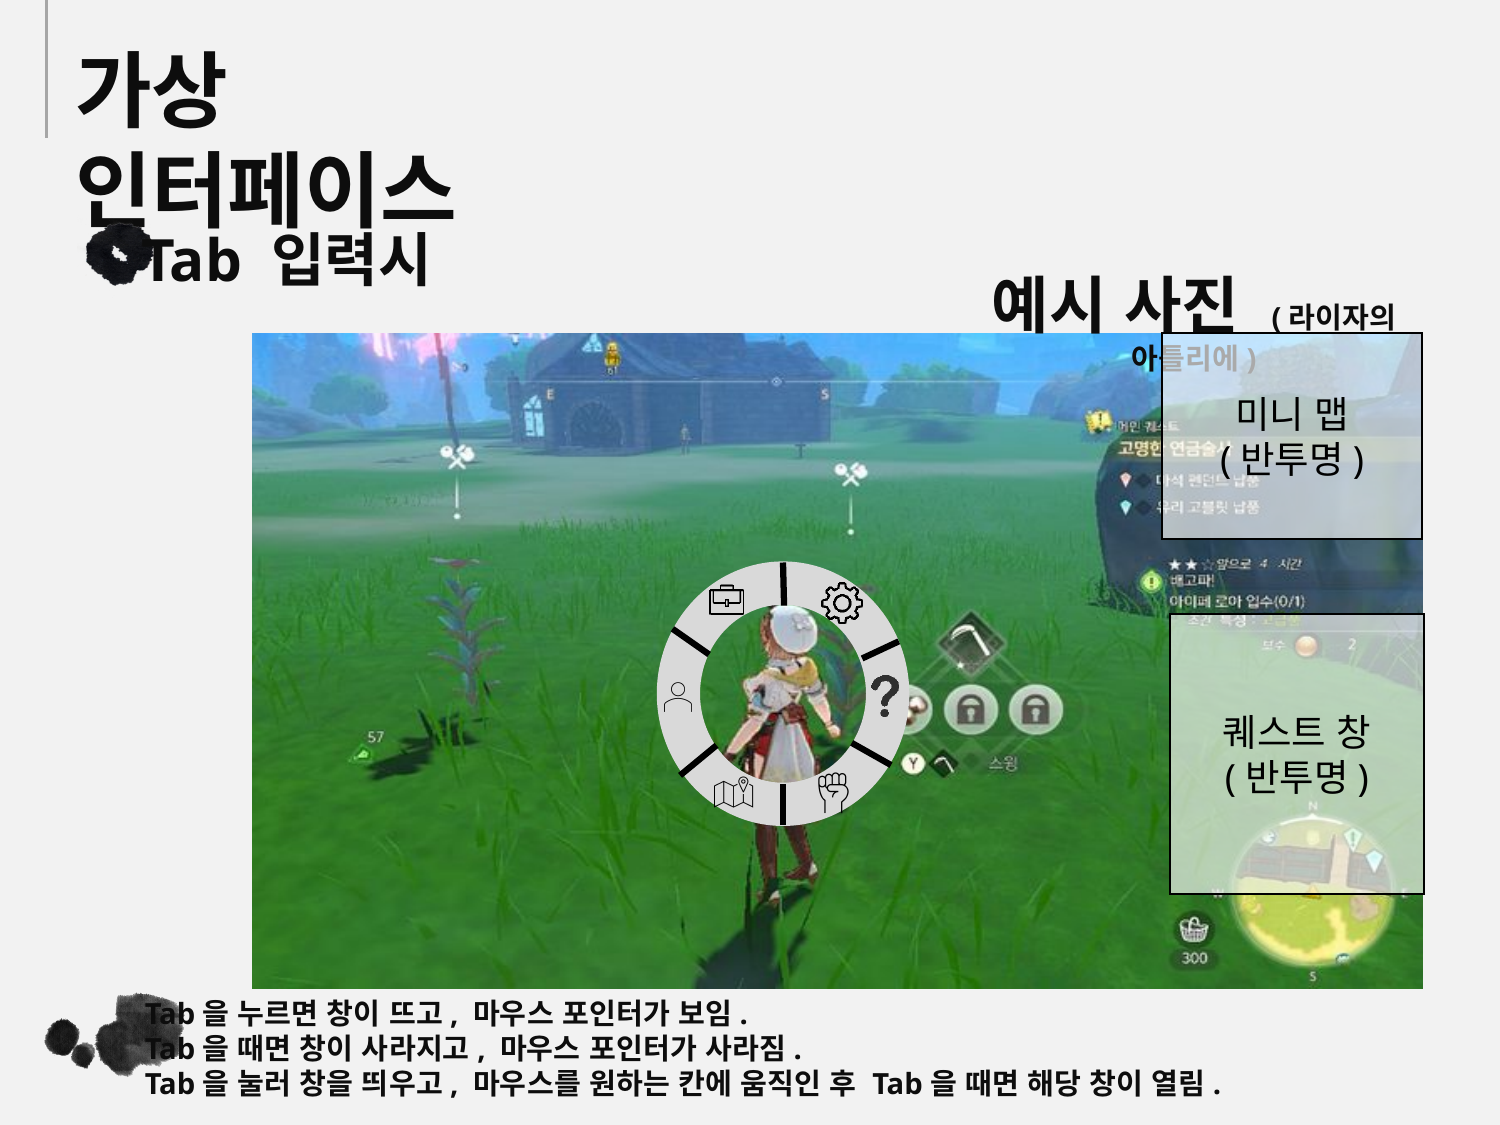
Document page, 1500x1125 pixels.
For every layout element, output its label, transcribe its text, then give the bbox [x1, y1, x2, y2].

text_box 가상 인터페이스 [60, 30, 564, 246]
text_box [851, 742, 891, 766]
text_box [862, 641, 899, 659]
picture [23, 968, 215, 1095]
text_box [672, 628, 710, 655]
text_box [680, 745, 717, 776]
picture [76, 211, 167, 298]
text_box 예시 사진 (라이자의 아틀리에) [966, 258, 1423, 333]
text_box Tab 입력시 [126, 215, 447, 301]
text_box Tab을 누르면 창이 뜨고, 마우스 포인터가 보임. Tab을 때면 창이 사라지고, 마우스 포인터가 사라짐. Tab을 눌러 창을 띄우고, 마우스를 원하는 칸에 움직인 후 Tab을 때면 해당 창이 열림. [130, 988, 1236, 1108]
picture [252, 333, 1423, 989]
